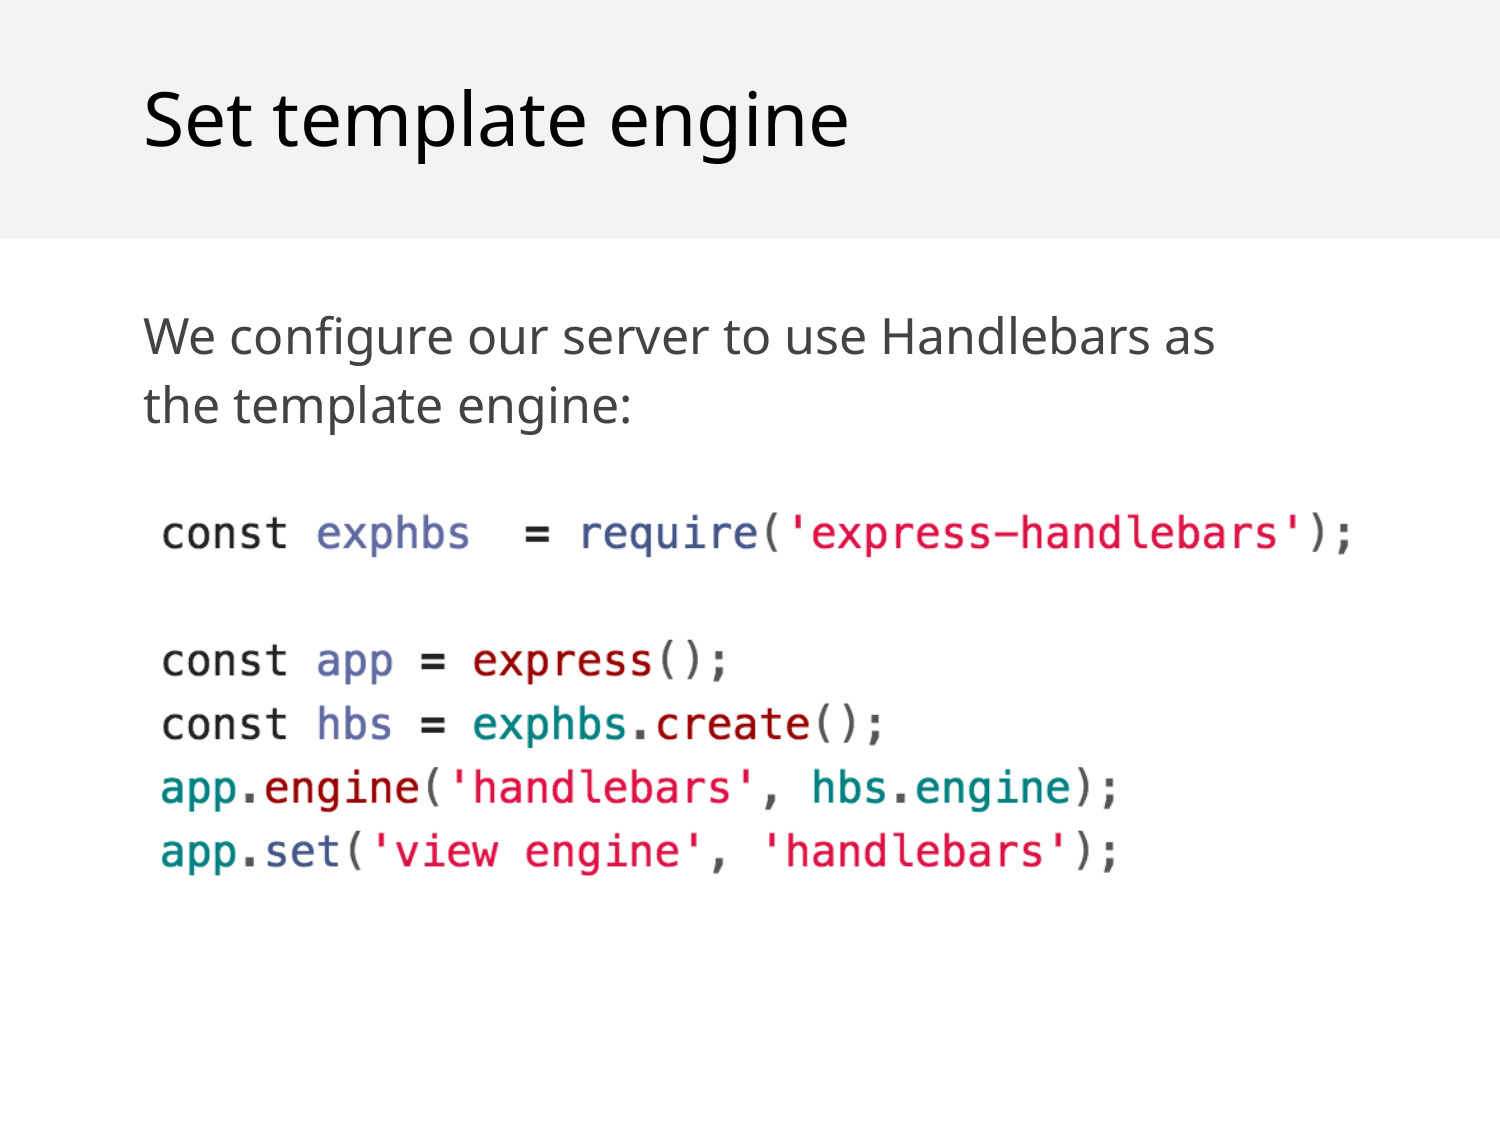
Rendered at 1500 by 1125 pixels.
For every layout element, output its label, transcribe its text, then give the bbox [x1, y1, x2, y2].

text_box Set template engine [128, 56, 1372, 183]
picture [128, 477, 1385, 920]
text_box We configure our server to use Handlebars as the template engine: [128, 280, 1320, 476]
